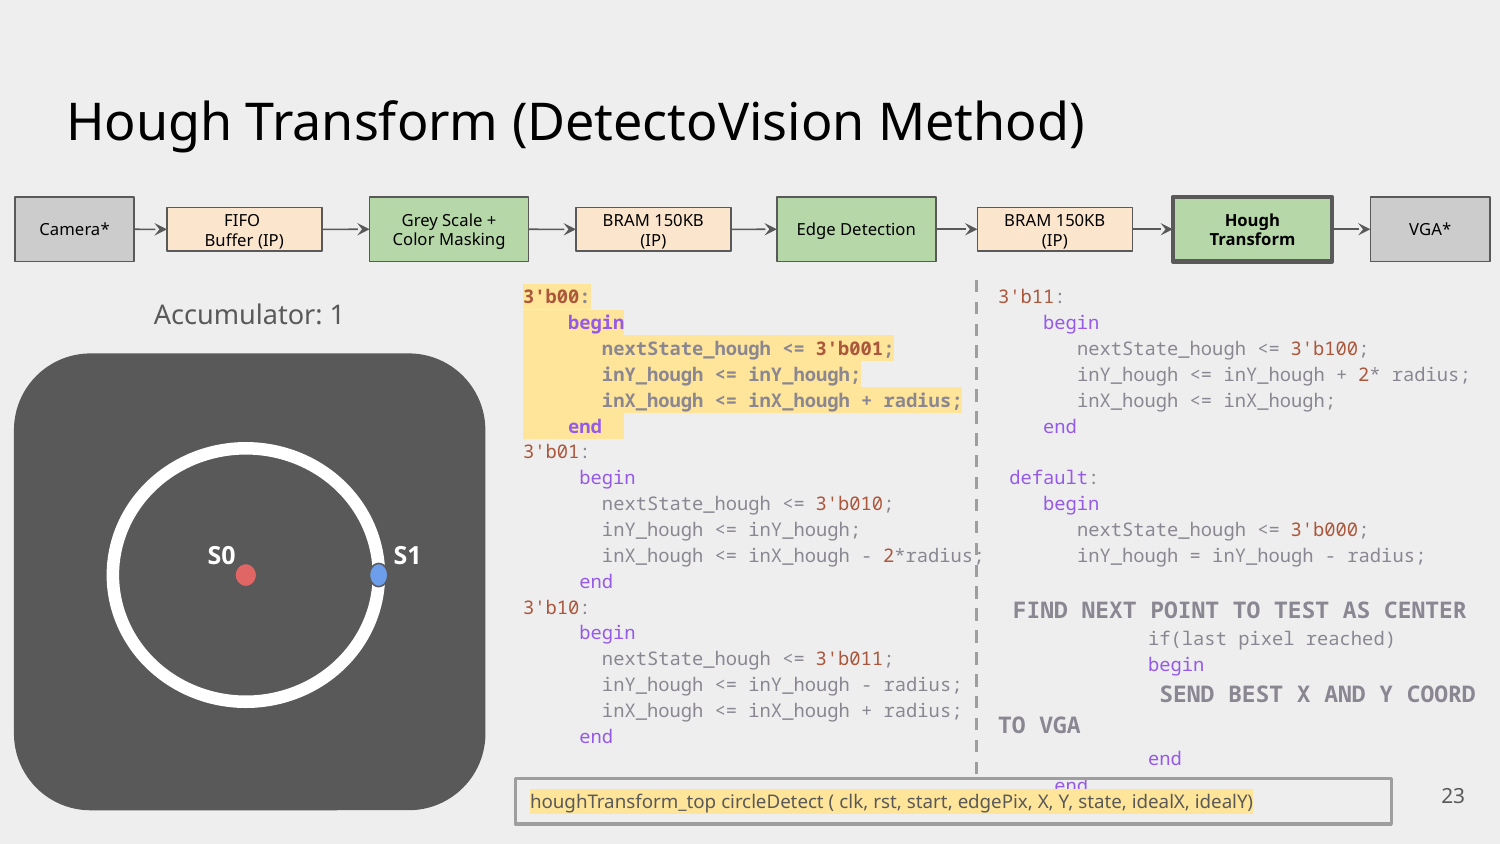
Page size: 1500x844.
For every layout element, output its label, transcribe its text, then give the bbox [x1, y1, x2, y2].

text_box Grey Scale + Color Masking [369, 197, 529, 262]
text_box BRAM 150KB (IP) [575, 207, 732, 252]
text_box S0 [183, 524, 260, 585]
text_box Hough Transform [1172, 197, 1333, 262]
text_box [14, 354, 485, 810]
text_box S1 [369, 524, 446, 585]
text_box Edge Detection [776, 197, 936, 262]
text_box [112, 448, 379, 702]
text_box BRAM 150KB (IP) [977, 207, 1133, 251]
text_box FIFO Buffer (IP) [166, 207, 322, 252]
list 3'b00: begin nextState_hough <= 3'b001; inY_hough <= inY_hough; inX_hough <= inX_hough + radius; end 3'b01: begin nextState_hough <= 3'b010; inY_hough <= inY_hough; inX_hough <= inX_hough - 2*radius; end 3'b10: begin nextState_hough <= 3'b011; inY_hough <= inY_hough - radius; inX_hough <= inX_hough + radius; end [508, 266, 983, 837]
text_box houghTransform_top circleDetect ( clk, rst, start, edgePix, X, Y, state, idealX, idealY) [515, 778, 1392, 824]
title Hough Transform (DetectoVision Method) [51, 72, 1449, 167]
text_box Camera* [14, 197, 135, 262]
list 3'b11: begin nextState_hough <= 3'b100; inY_hough <= inY_hough + 2* radius; inX_hough <= inX_hough; end default: begin nextState_hough <= 3'b000; inY_hough = inY_hough - radius; FIND NEXT POINT TO TEST AS CENTER if(last pixel reached) begin SEND BEST X AND Y COORD TO VGA end end [983, 266, 1497, 837]
text_box Accumulator: 1 [14, 282, 485, 345]
text_box VGA* [1370, 197, 1490, 262]
